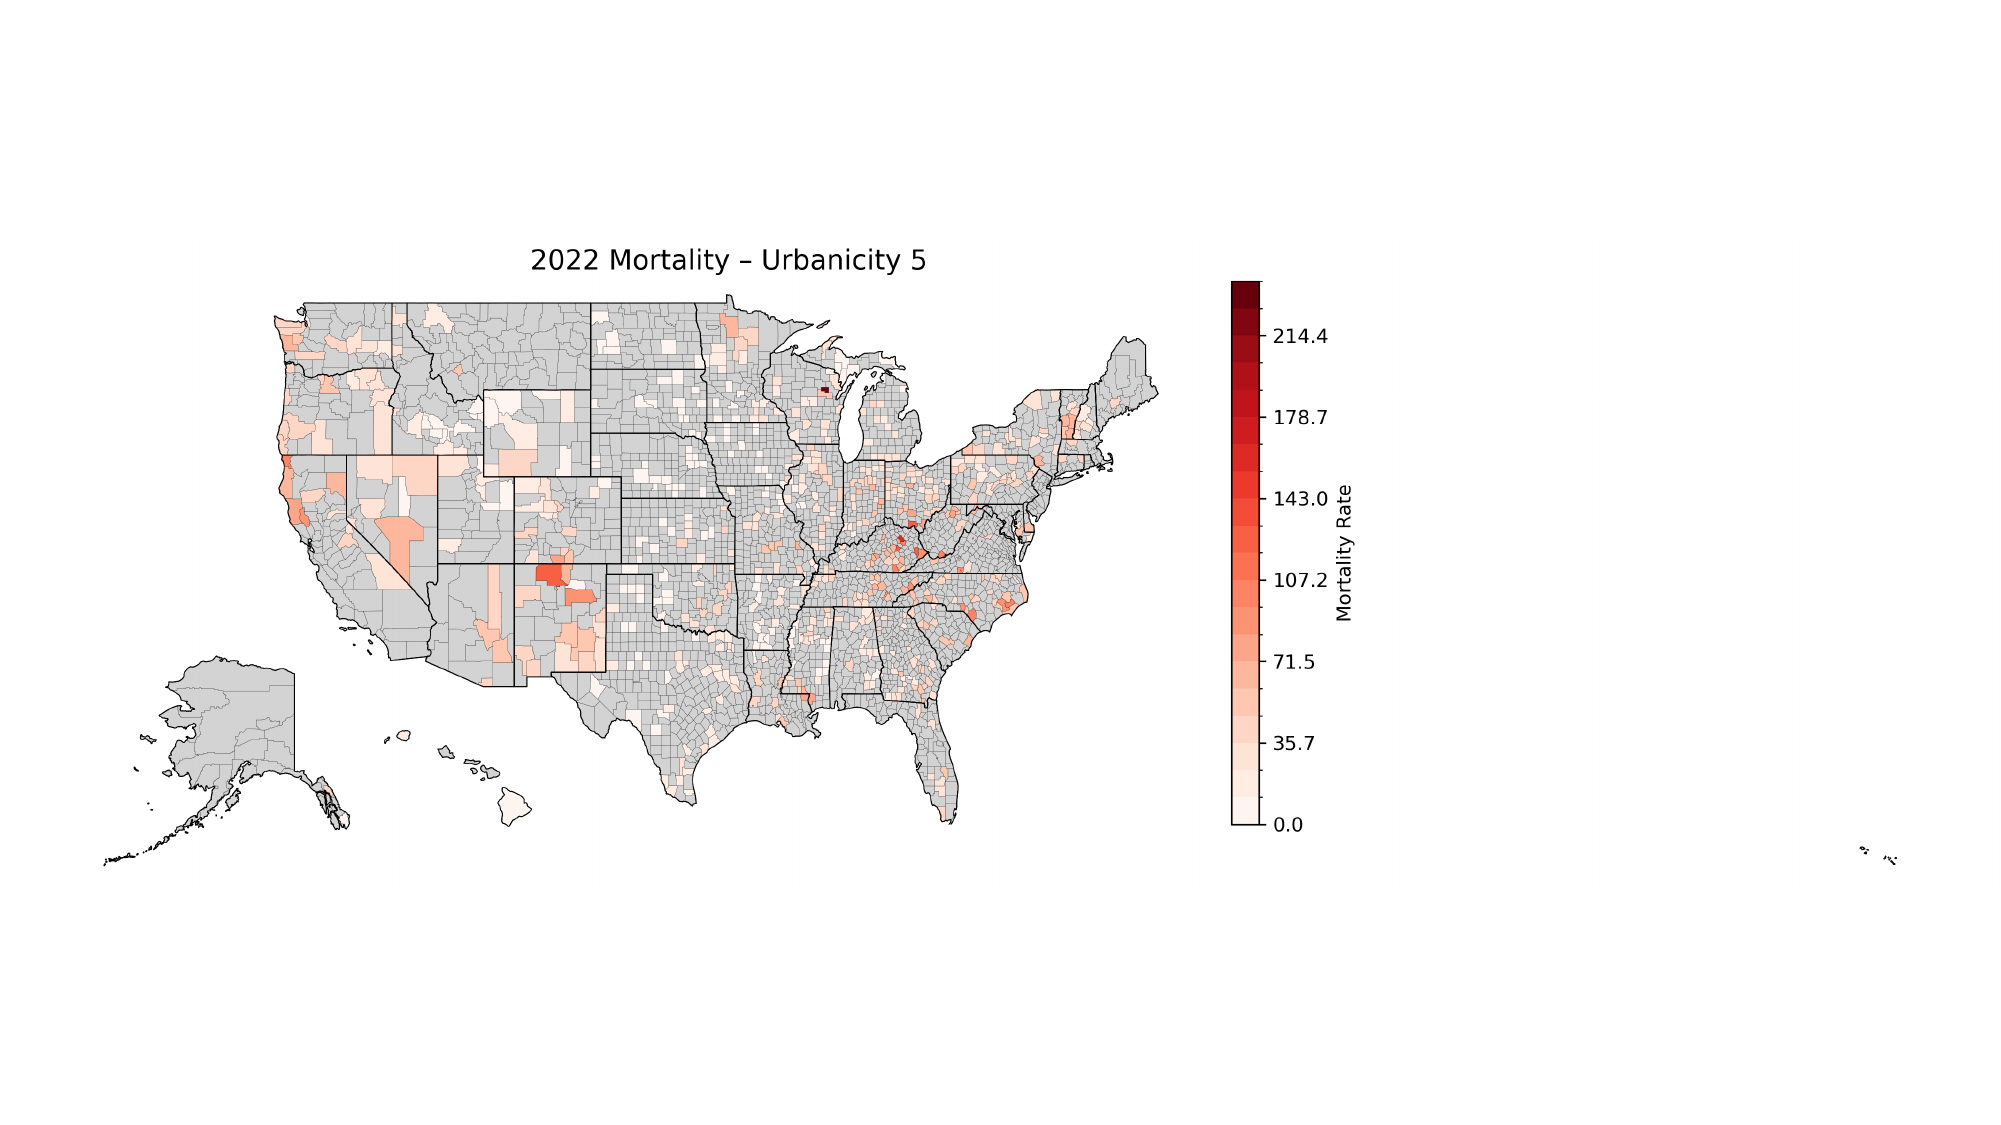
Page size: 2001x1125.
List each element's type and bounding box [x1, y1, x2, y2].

picture [0, 234, 2000, 891]
